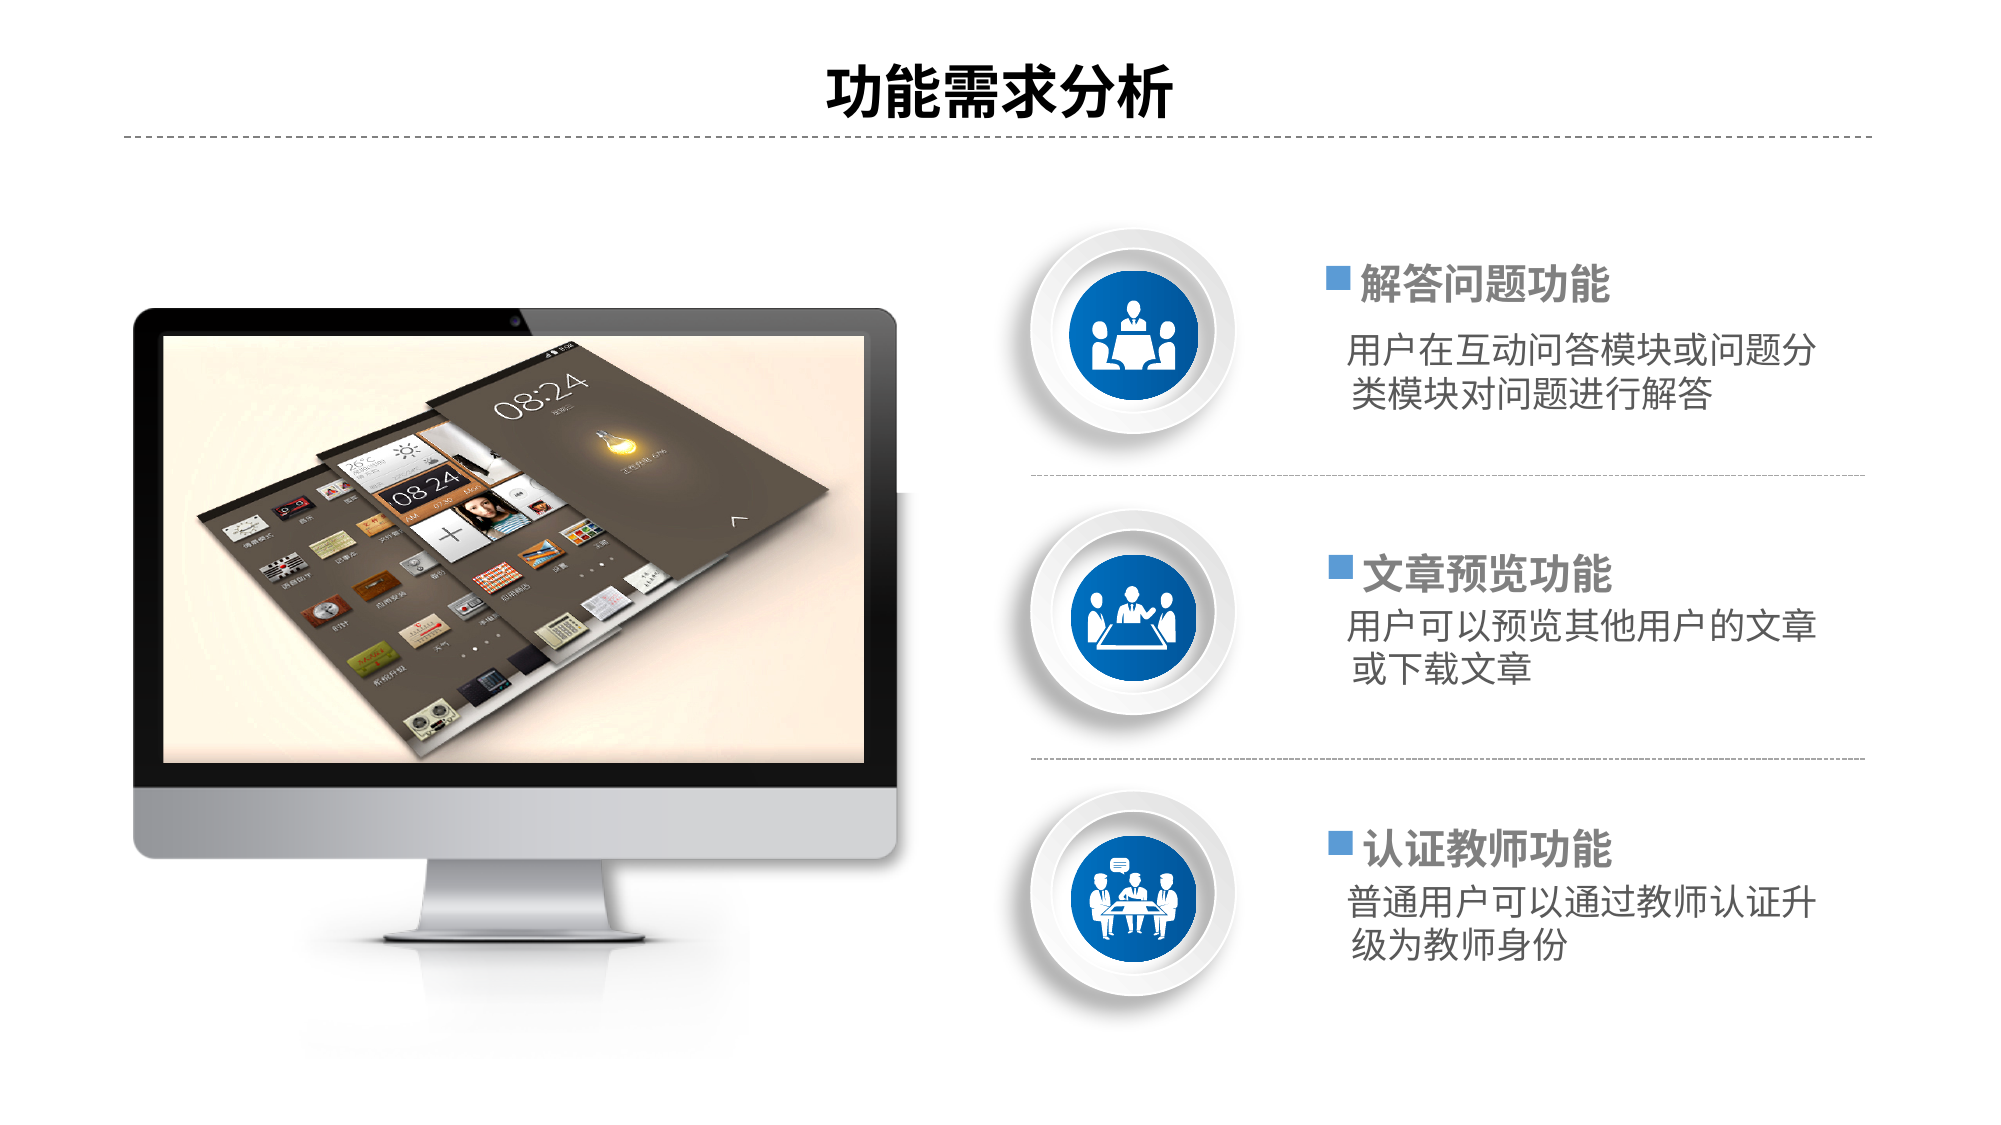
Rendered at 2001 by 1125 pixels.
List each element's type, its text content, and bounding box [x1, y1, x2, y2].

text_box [1031, 509, 1236, 715]
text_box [1031, 790, 1236, 996]
text_box 功能需求分析 [586, 48, 1414, 133]
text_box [1031, 228, 1236, 433]
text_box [1296, 248, 1866, 445]
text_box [1299, 813, 1839, 996]
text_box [1299, 537, 1866, 720]
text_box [133, 308, 919, 1059]
